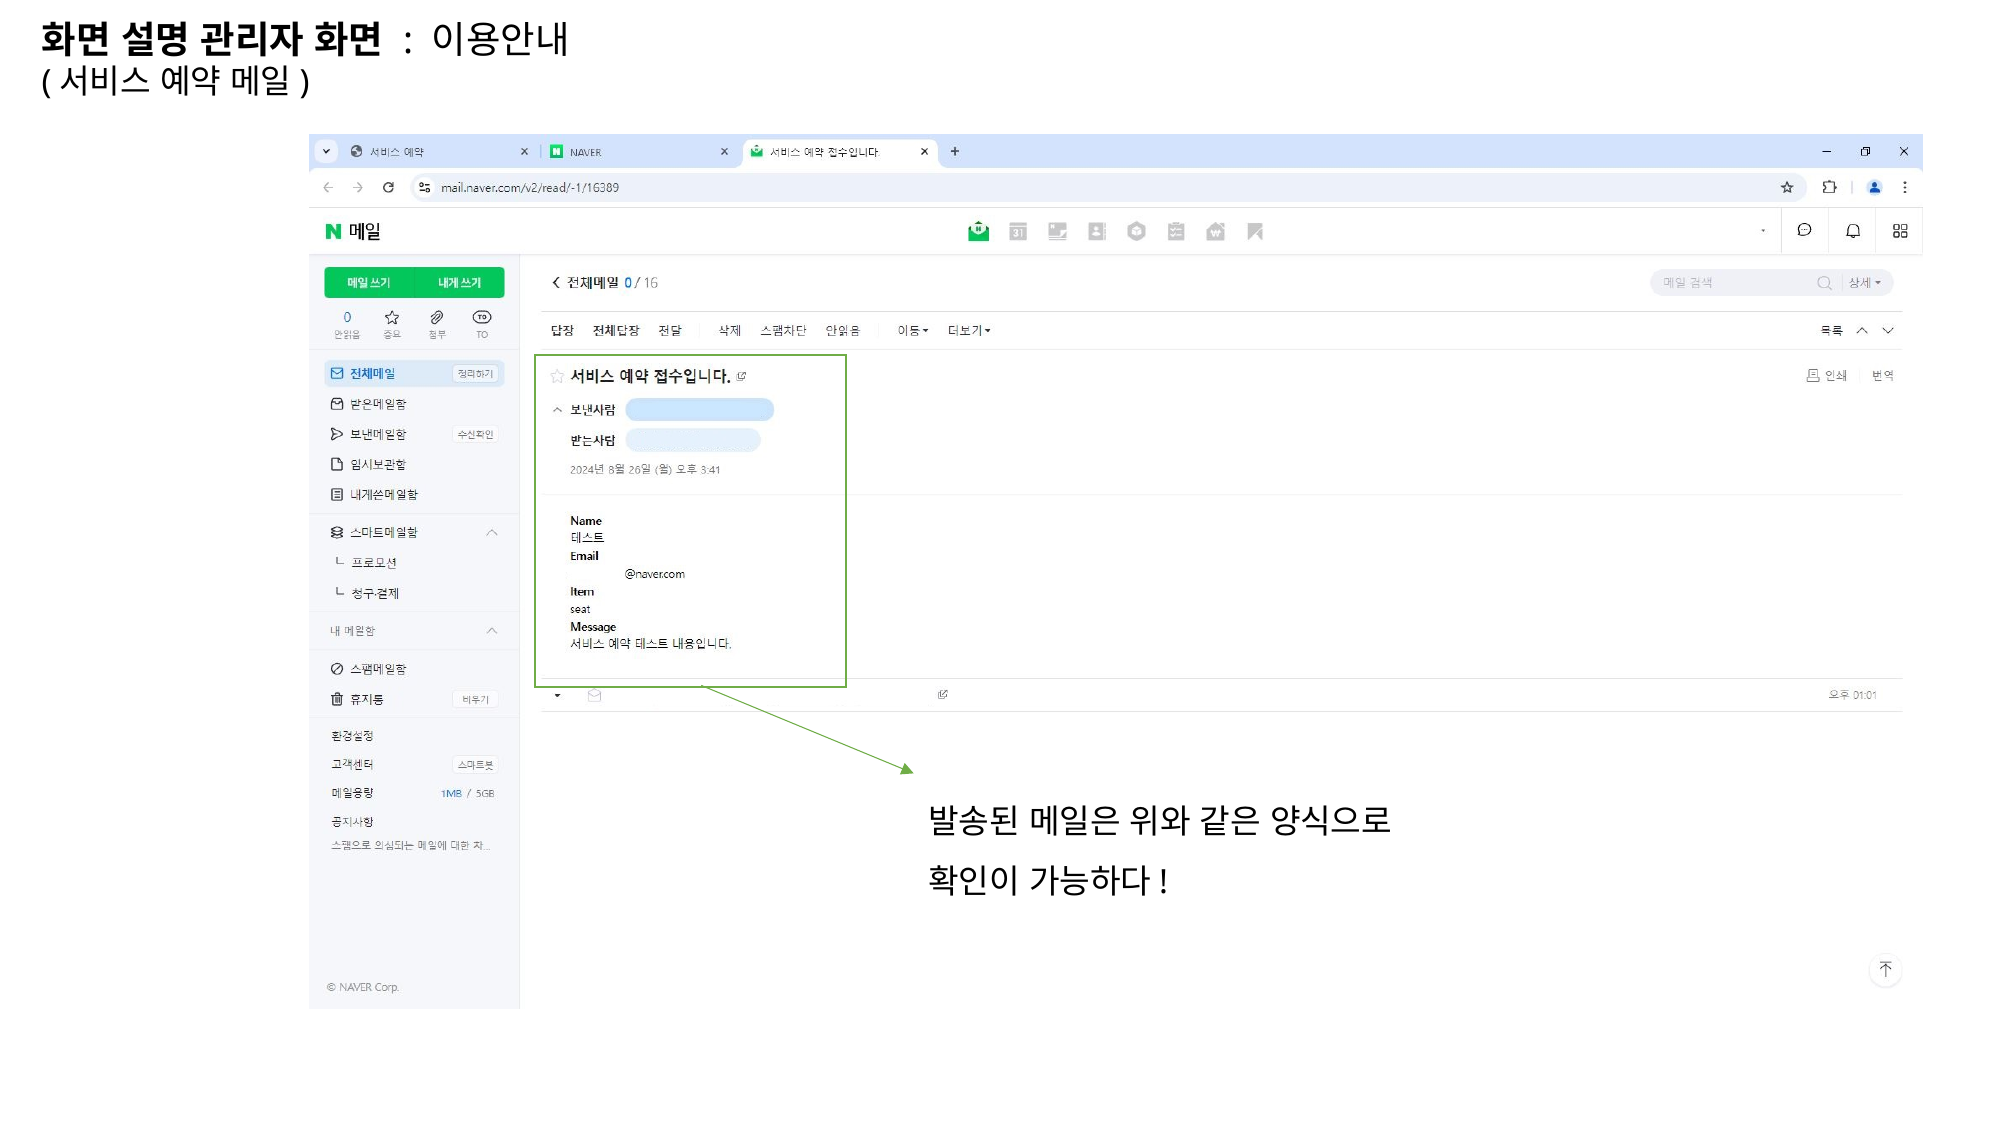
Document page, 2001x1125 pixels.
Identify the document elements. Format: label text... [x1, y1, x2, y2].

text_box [701, 685, 914, 774]
picture [309, 134, 1923, 1009]
text_box 화면 설명 관리자 화면 : 이용안내 (서비스 예약 메일) [26, 8, 585, 108]
